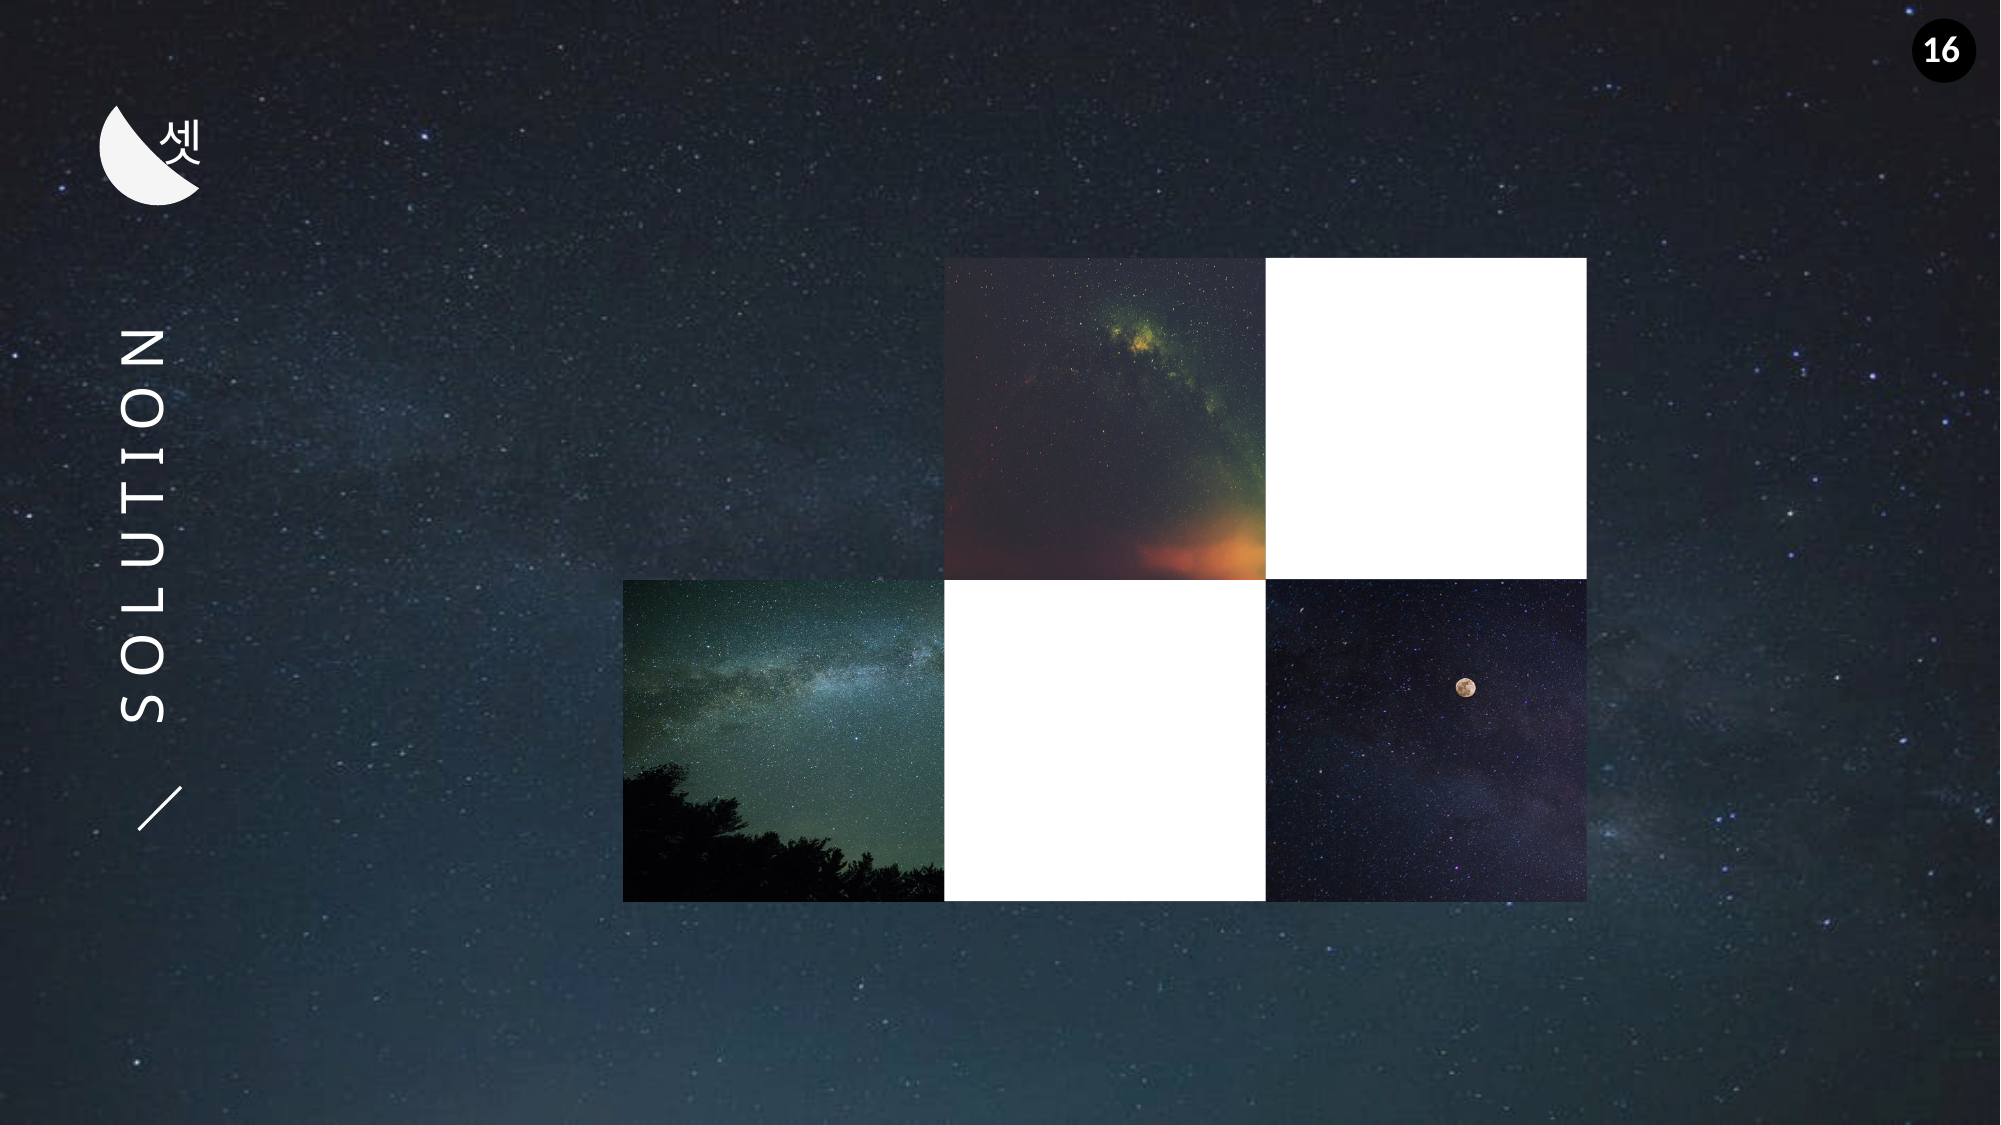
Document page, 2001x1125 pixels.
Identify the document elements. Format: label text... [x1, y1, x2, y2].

text_box [942, 257, 1263, 578]
text_box S O L U T I O N [98, 314, 200, 741]
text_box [1907, 17, 1995, 84]
text_box [1268, 581, 1589, 903]
text_box [621, 578, 942, 903]
text_box [1263, 256, 1589, 581]
text_box [97, 103, 202, 208]
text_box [138, 786, 182, 831]
text_box [942, 578, 1268, 903]
text_box 셋 [143, 104, 219, 180]
